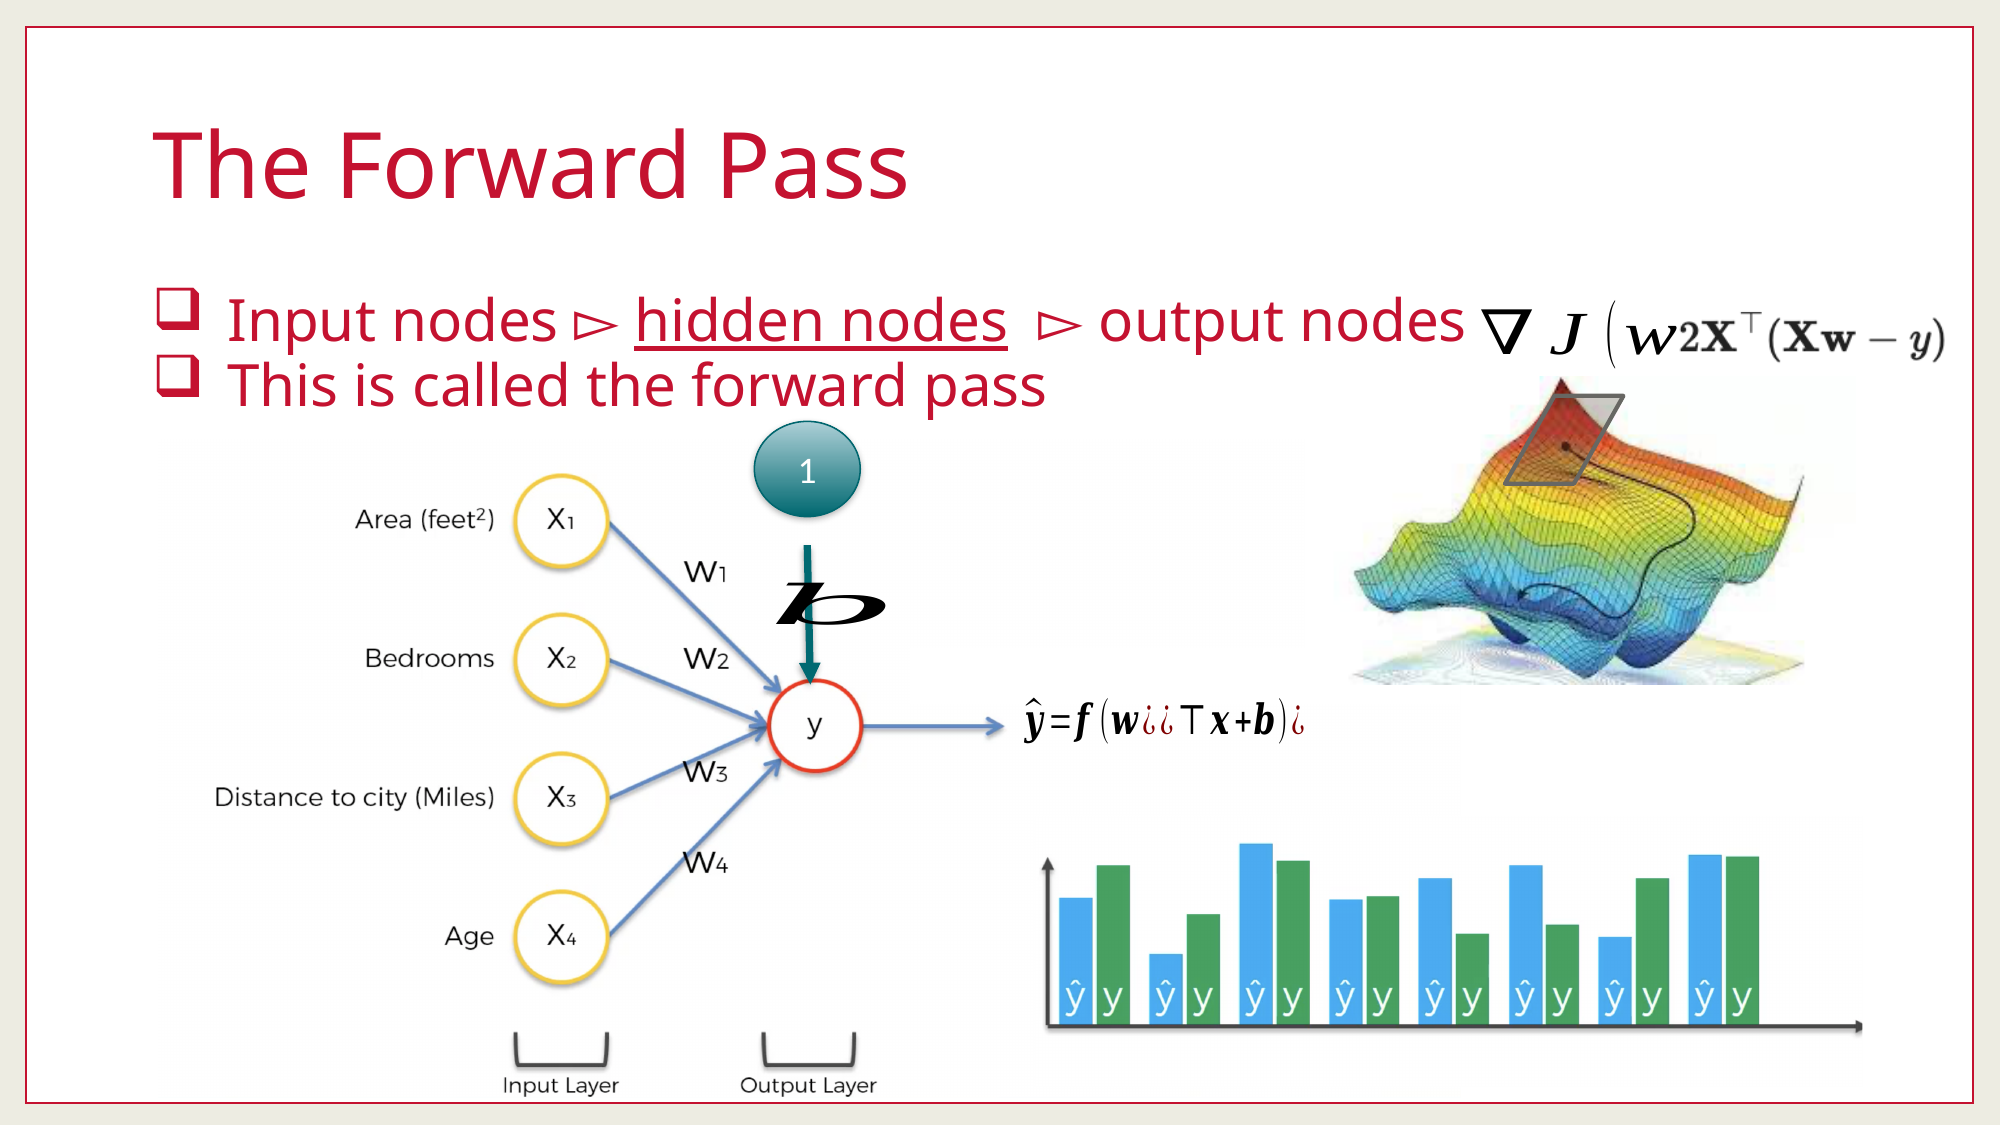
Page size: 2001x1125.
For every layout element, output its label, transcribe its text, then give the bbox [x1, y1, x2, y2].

picture [1676, 294, 1955, 371]
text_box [806, 544, 811, 685]
text_box 1 [767, 421, 848, 438]
list Input nodes ▻ hidden nodes ▻ output nodes This is called the forward pass [137, 277, 1955, 1092]
title The Forward Pass [137, 59, 1863, 277]
picture [158, 375, 1863, 1099]
